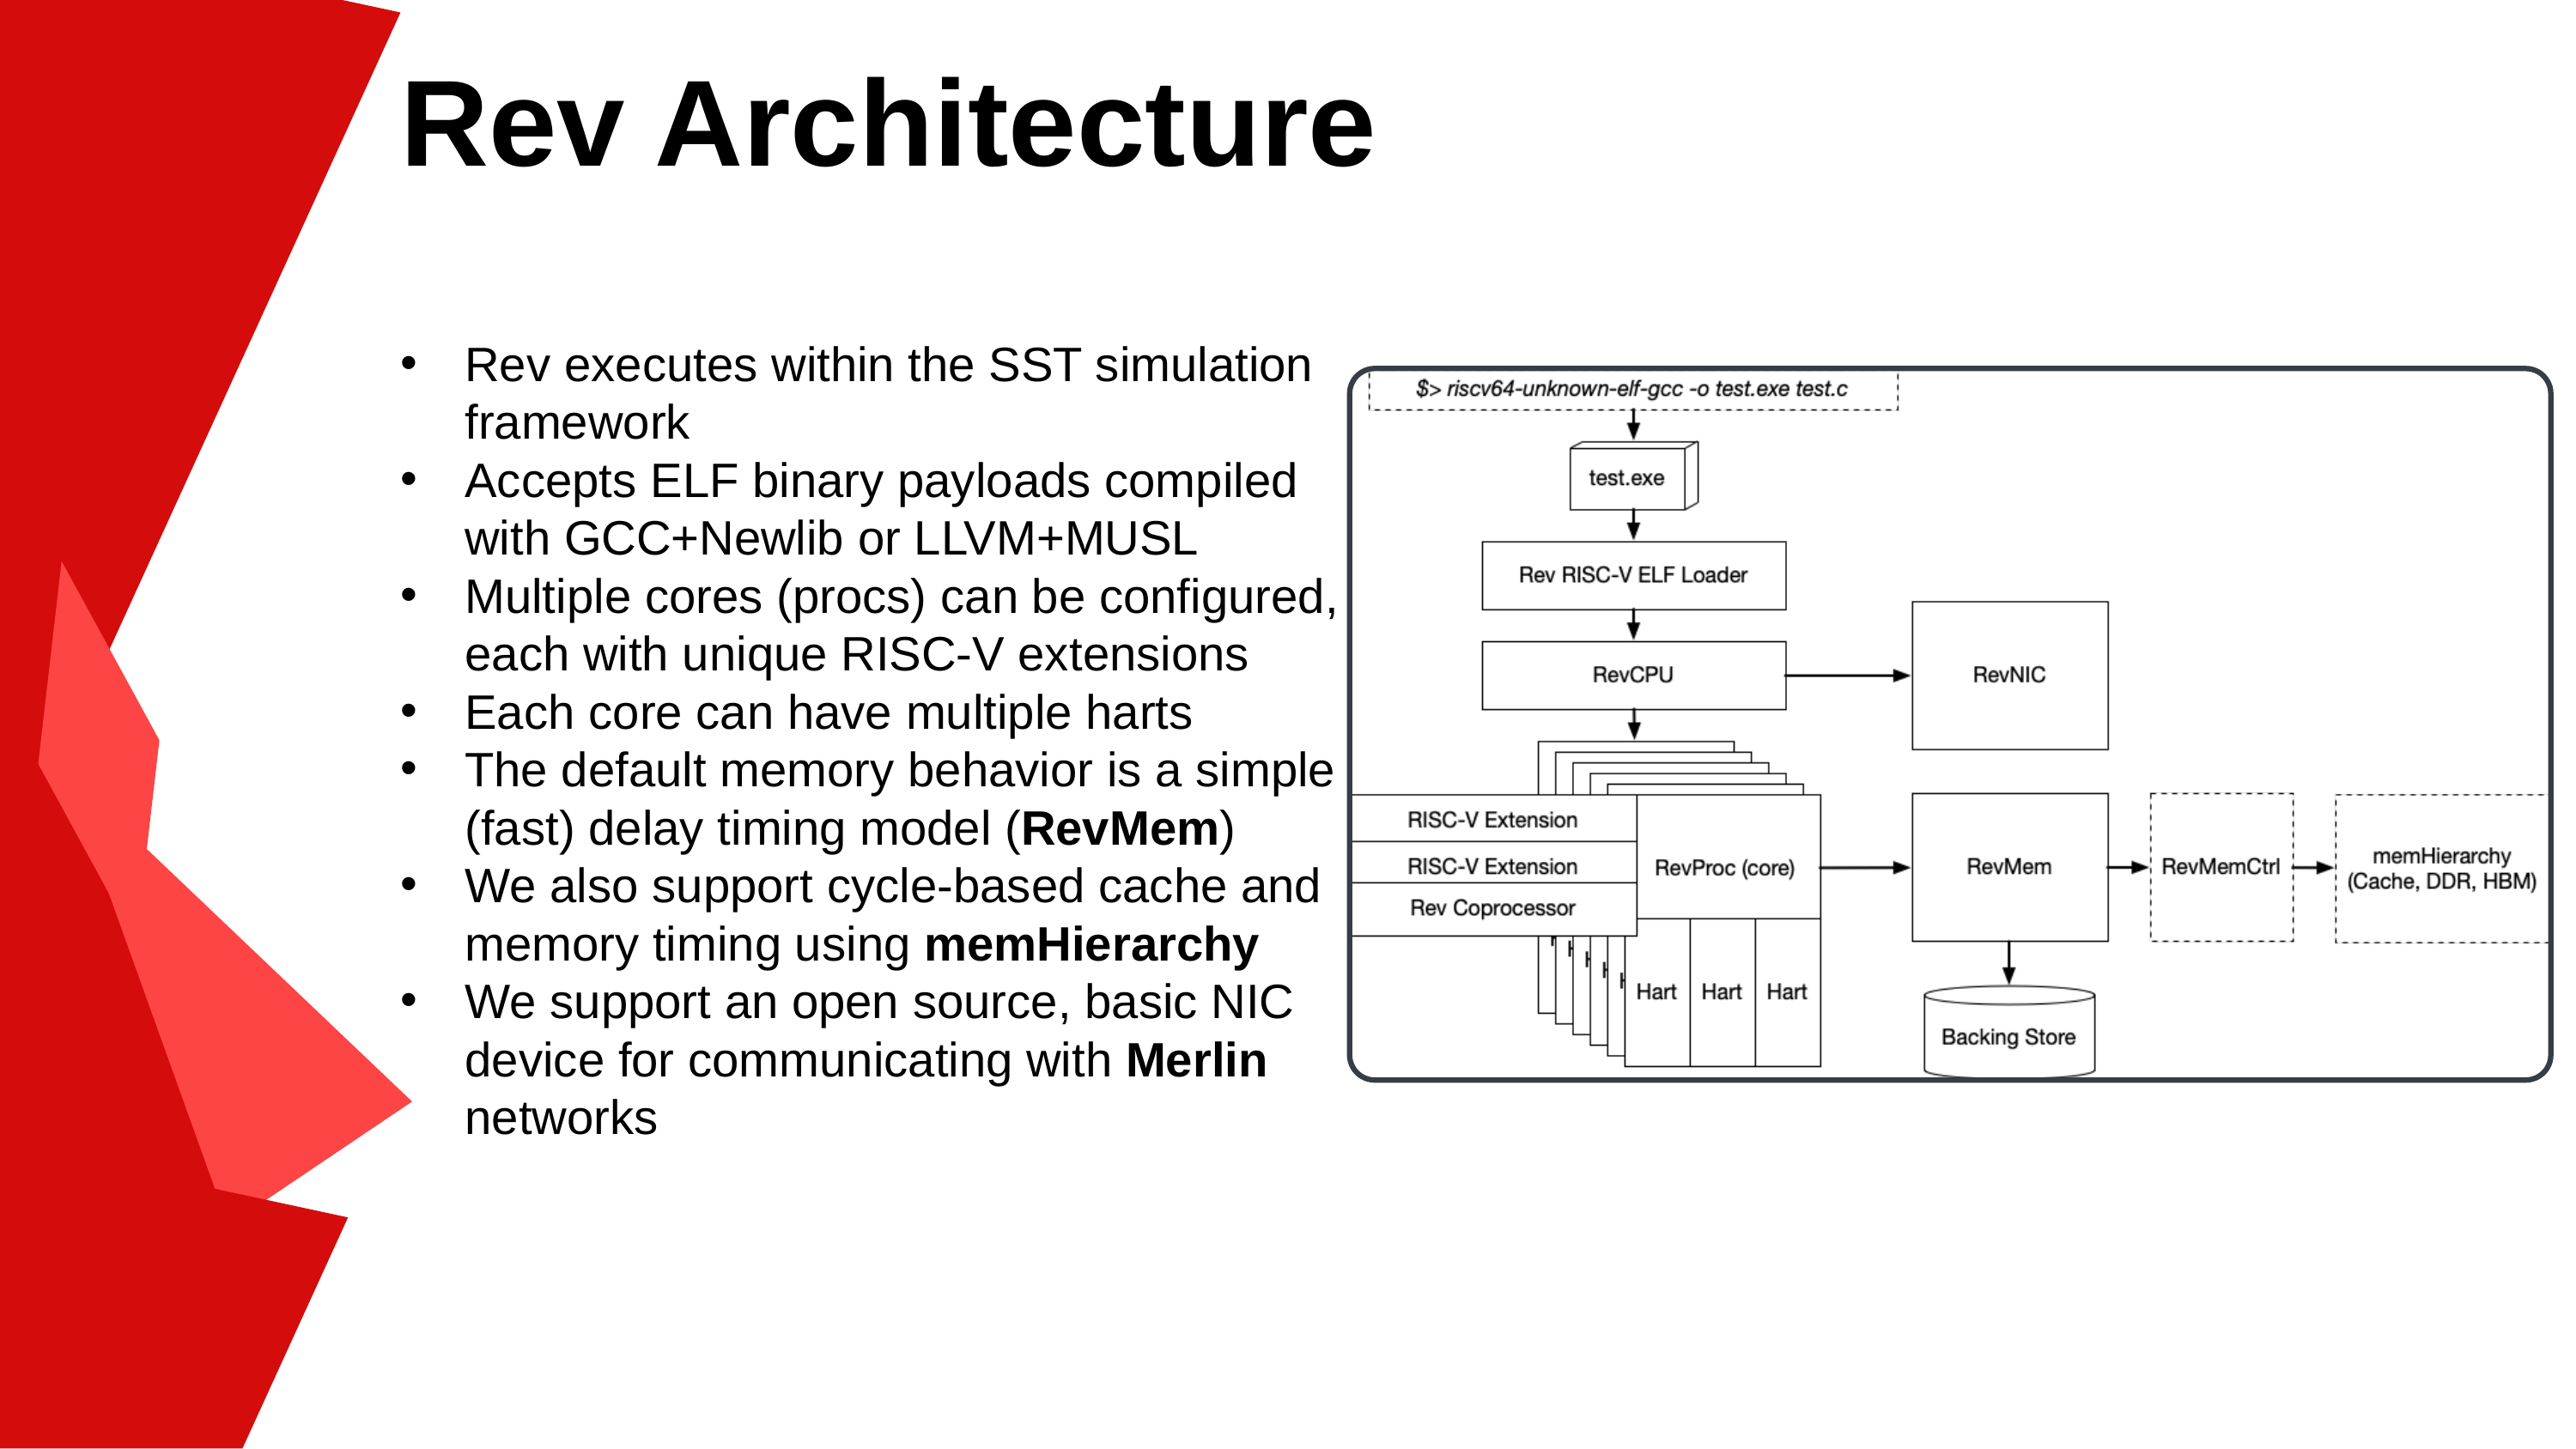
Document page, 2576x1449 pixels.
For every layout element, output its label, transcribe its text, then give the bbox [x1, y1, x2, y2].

picture [1349, 368, 2551, 1081]
list Rev executes within the SST simulation framework Accepts ELF binary payloads compiled with GCC+Newlib or LLVM+MUSL Multiple cores (procs) can be configured, each with unique RISC-V extensions Each core can have multiple harts The default memory behavior is a simple (fast) delay timing model (RevMem) We also support cycle-based cache and memory timing using memHierarchy We support an open source, basic NIC device for communicating with Merlin networks [400, 333, 1352, 1289]
title Rev Architecture [400, 43, 2447, 254]
